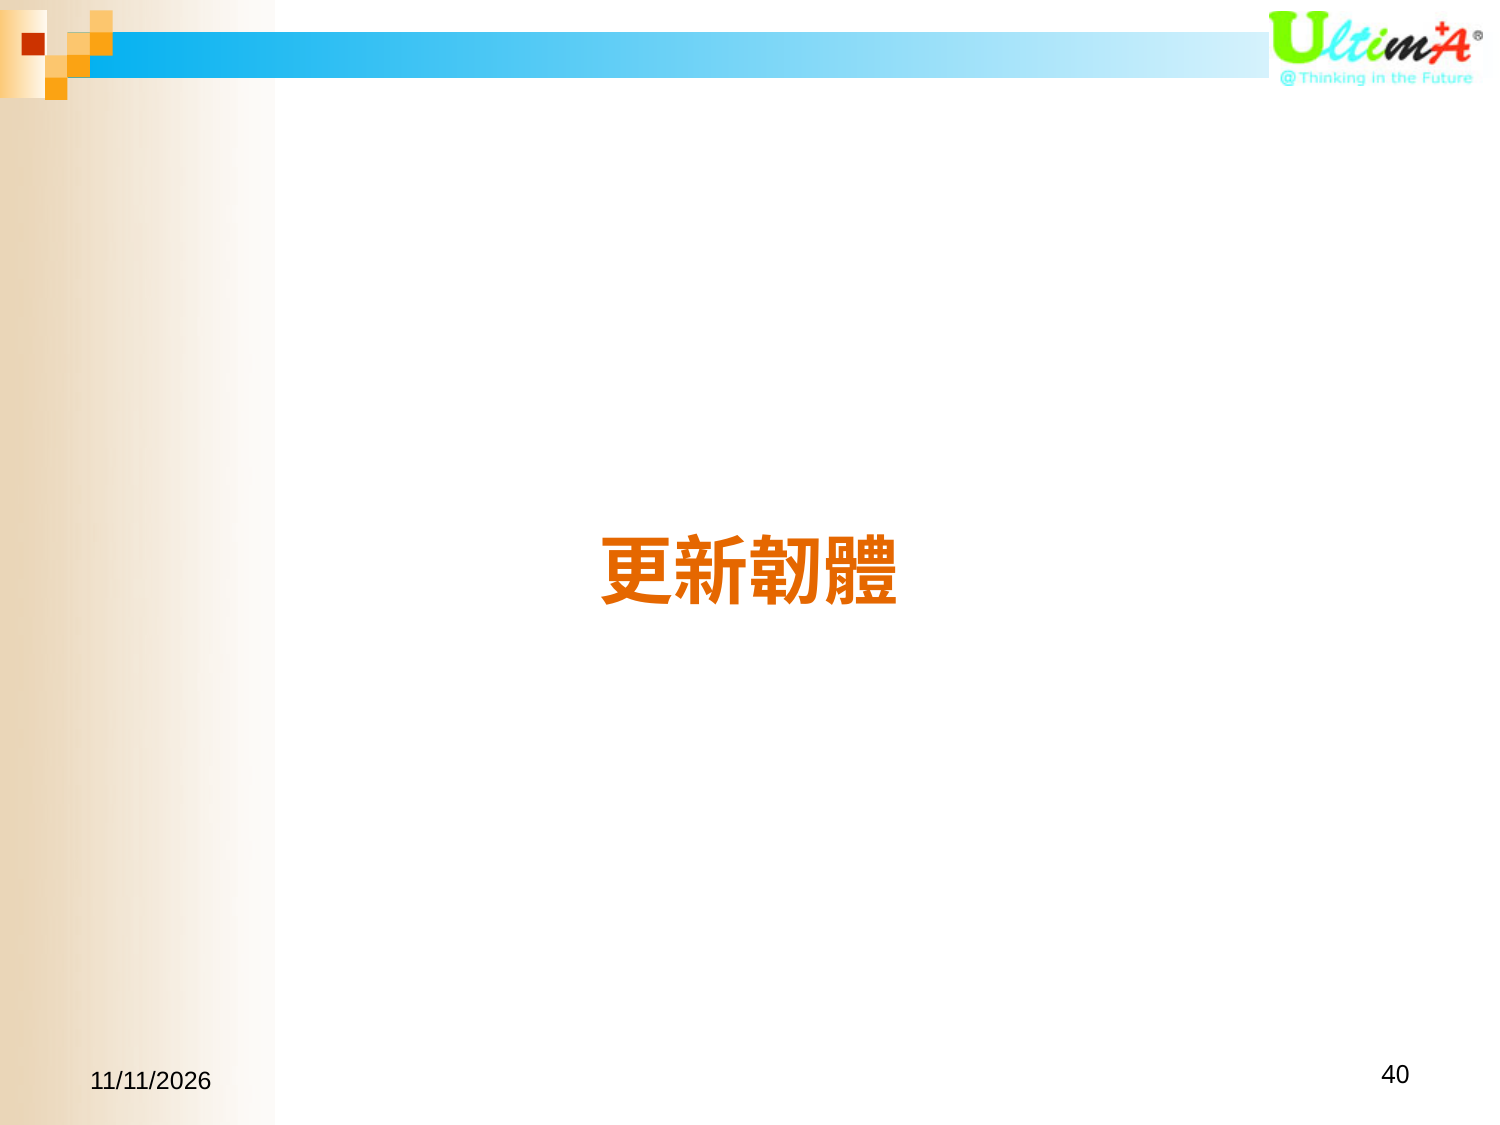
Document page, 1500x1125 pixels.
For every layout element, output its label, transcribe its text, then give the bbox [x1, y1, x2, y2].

slide_number 40 [1074, 1025, 1425, 1100]
picture [1269, 11, 1483, 86]
title 更新韌體 [230, 456, 1268, 682]
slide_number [75, 1024, 425, 1103]
